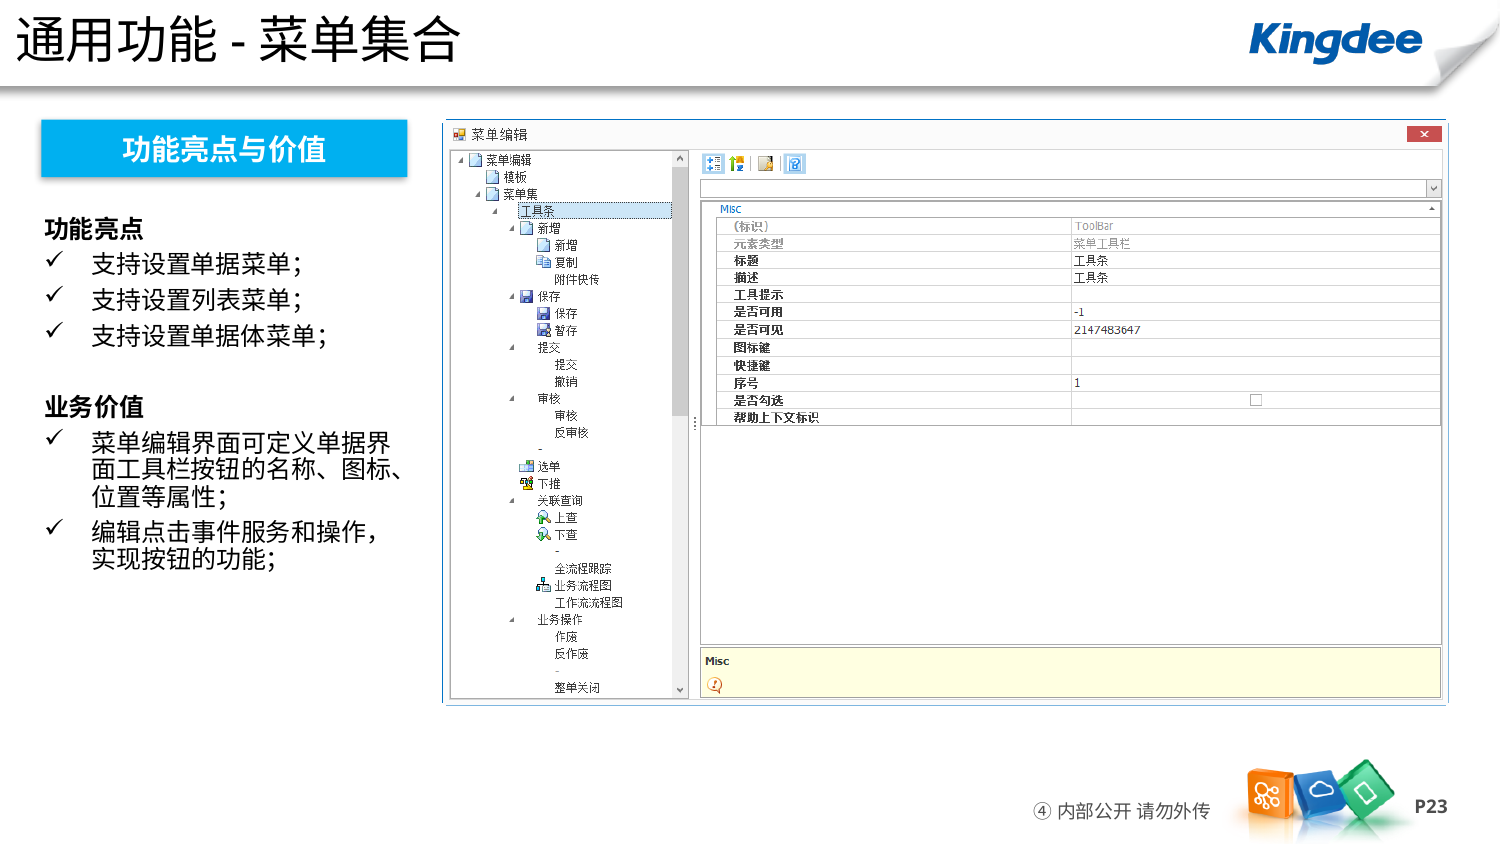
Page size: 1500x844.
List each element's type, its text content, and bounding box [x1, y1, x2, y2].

picture [0, 0, 1500, 86]
text_box 功能亮点 支持设置单据菜单； 支持设置列表菜单； 支持设置单据体菜单； 业务价值 菜单编辑界面可定义单据界面工具栏按钮的名称、图标、位置等属性； 编辑点击事件服务和操作，实现按钮的功能； [29, 209, 408, 621]
title 通用功能-菜单集合 [0, 0, 1164, 77]
picture [442, 119, 1449, 706]
text_box 功能亮点与价值 [41, 119, 408, 178]
picture [1222, 752, 1425, 844]
